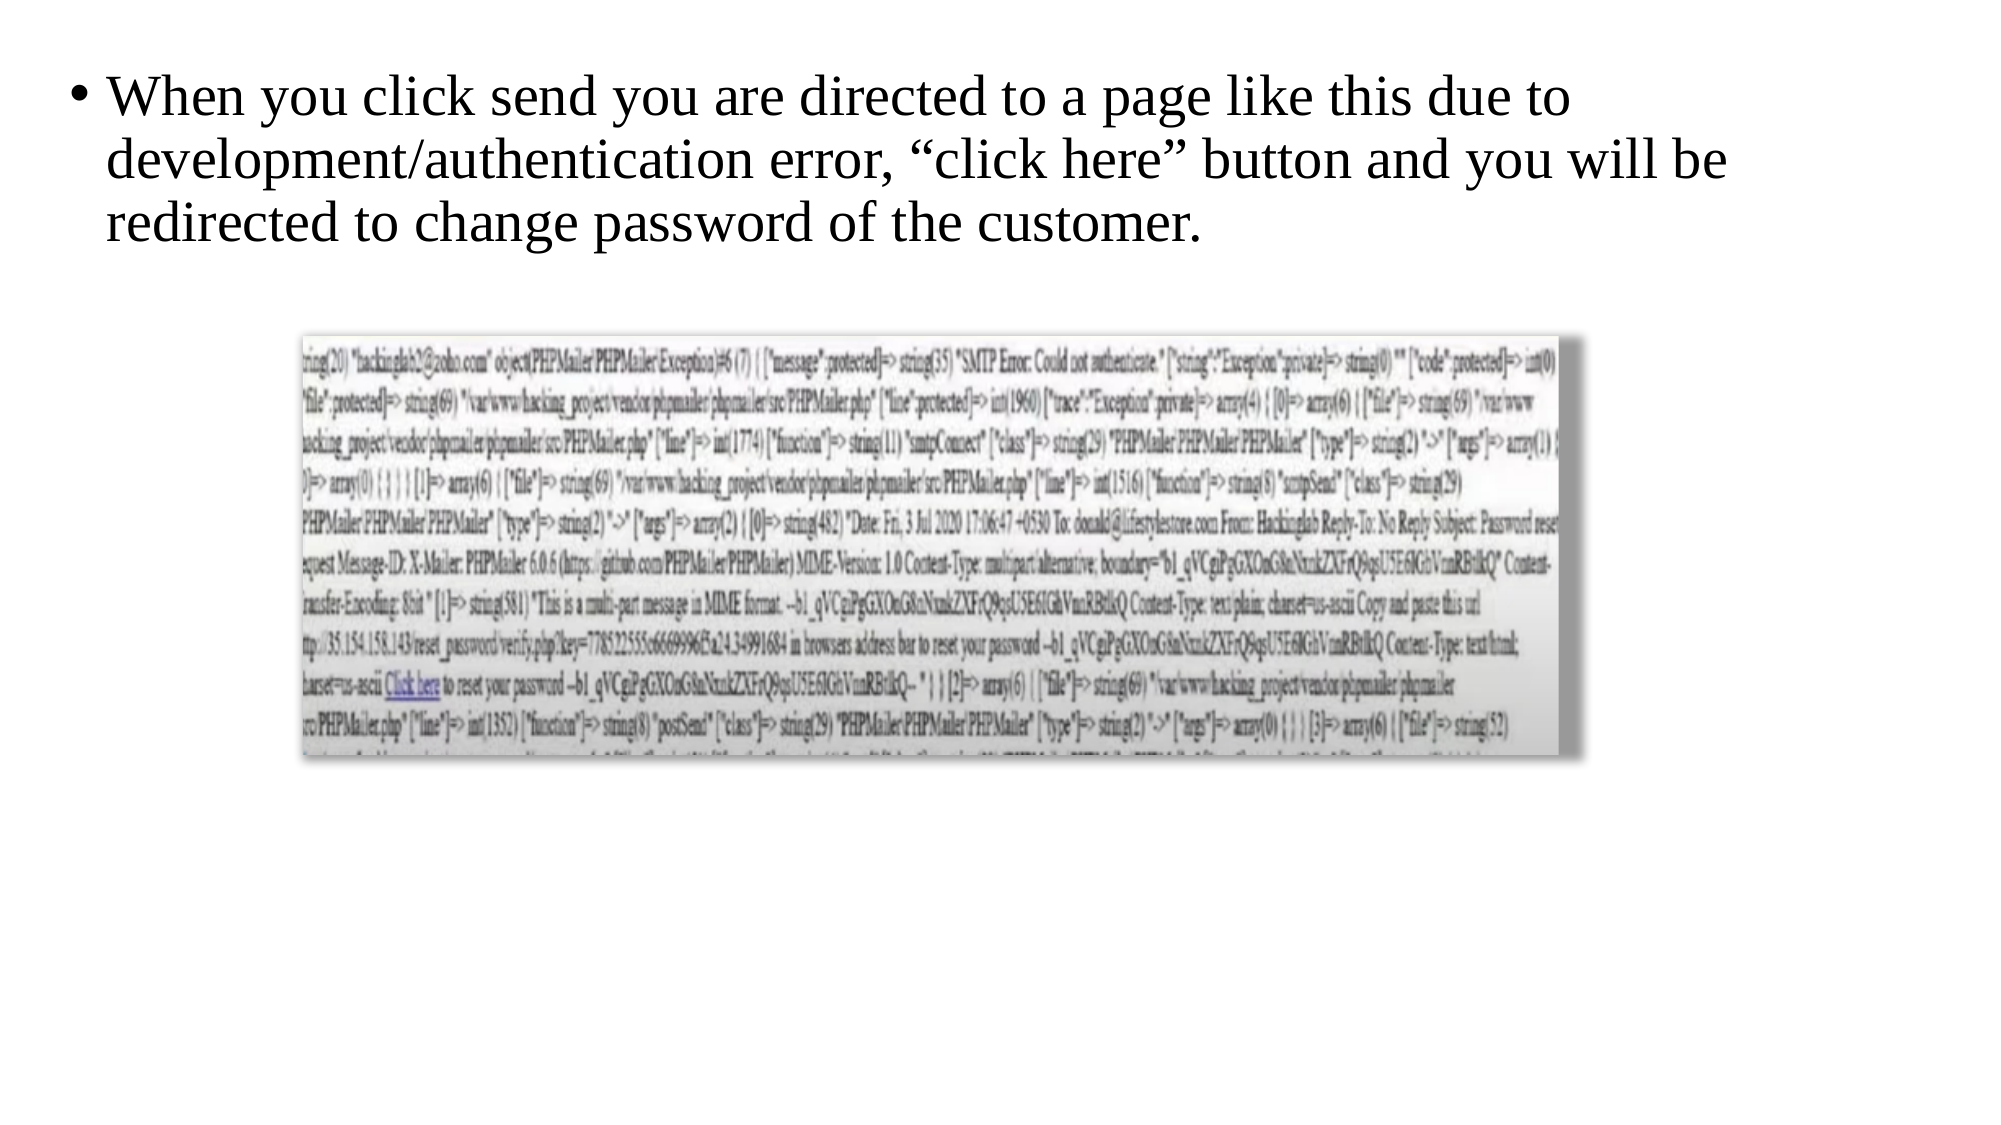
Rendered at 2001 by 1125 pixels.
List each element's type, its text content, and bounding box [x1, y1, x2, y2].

list When you click send you are directed to a page like this due to development/authentication error, “click here” button and you will be redirected to change password of the customer. [54, 57, 1936, 1068]
picture [302, 336, 1559, 755]
